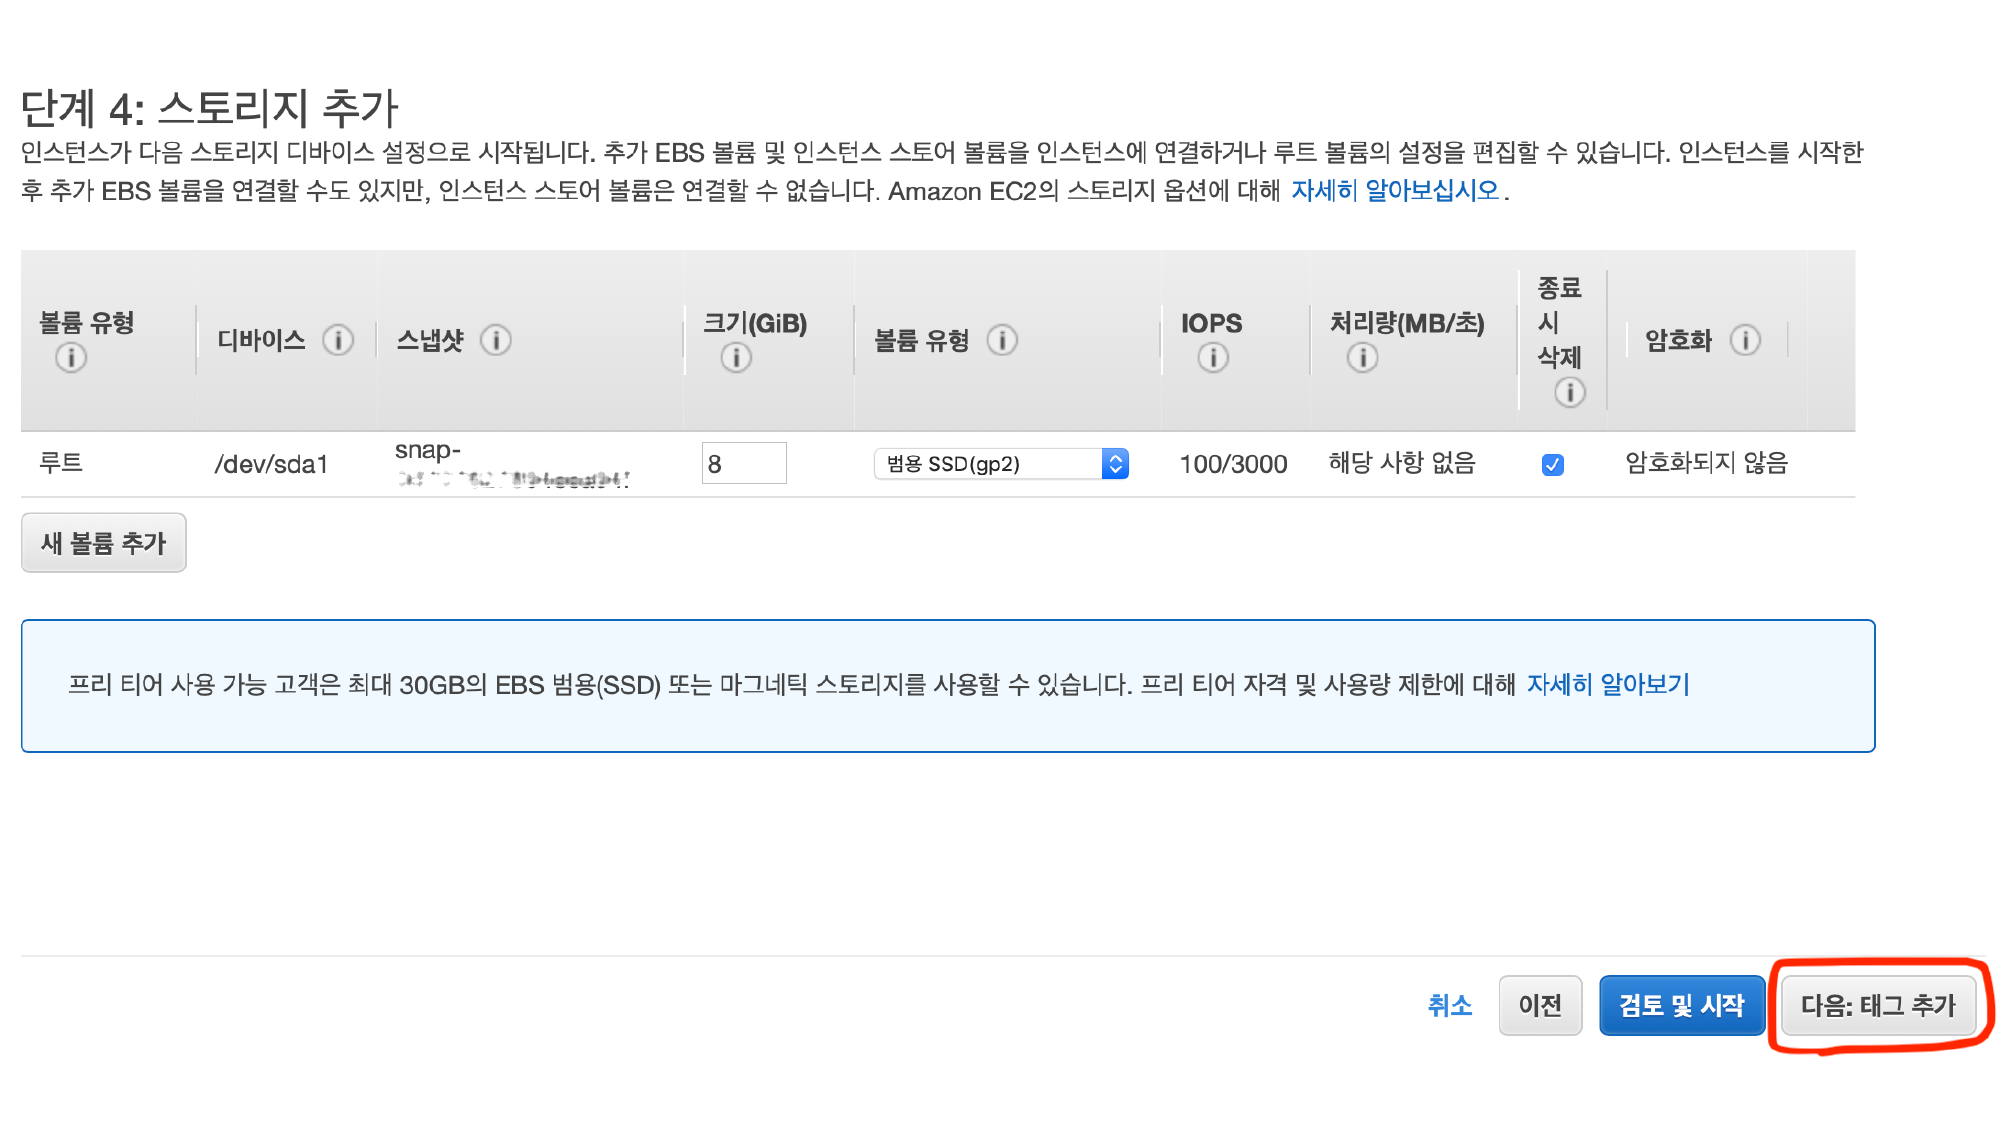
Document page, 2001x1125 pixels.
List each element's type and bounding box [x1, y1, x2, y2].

picture [0, 64, 2000, 1061]
